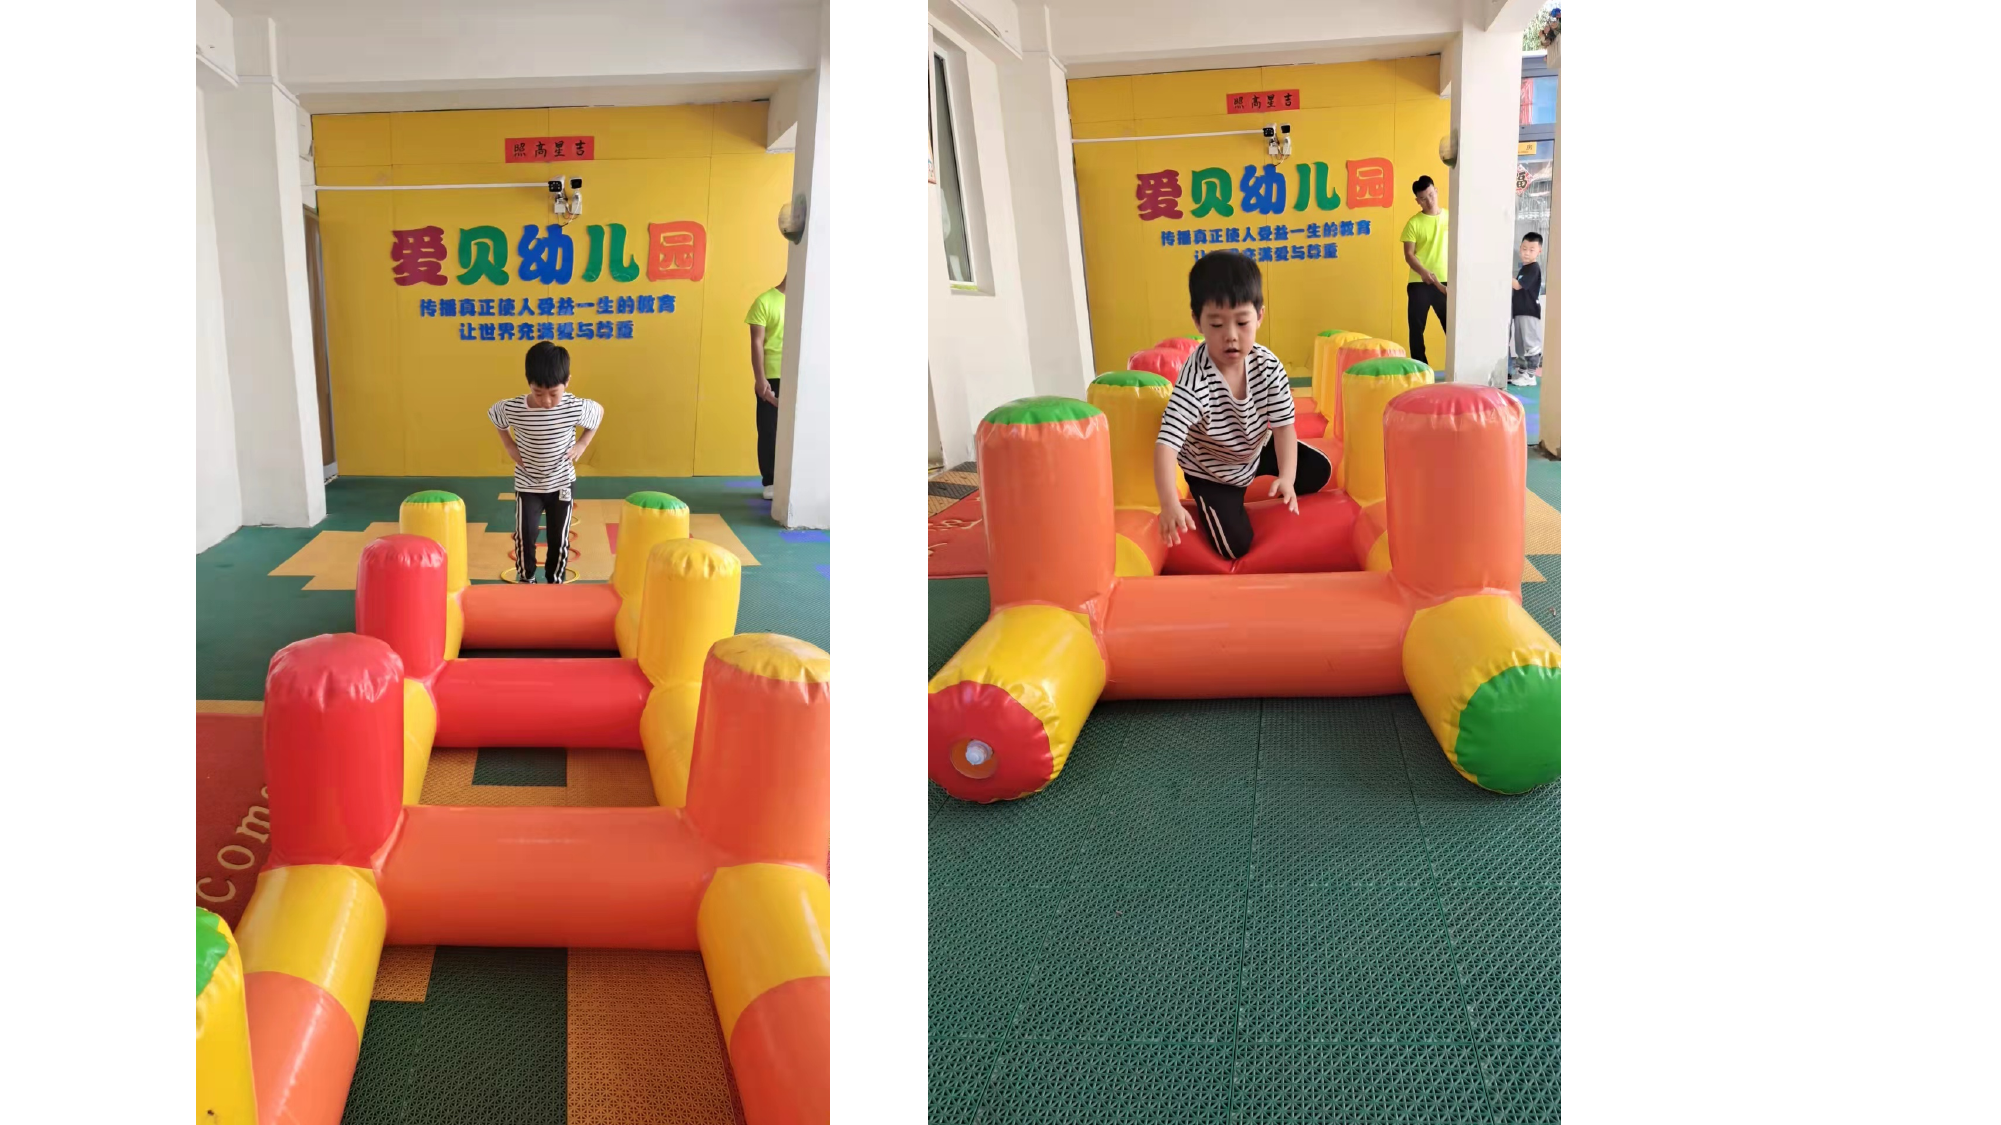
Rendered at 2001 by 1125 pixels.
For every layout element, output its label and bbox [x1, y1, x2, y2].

picture [196, 0, 830, 1125]
picture [928, 0, 1561, 1125]
